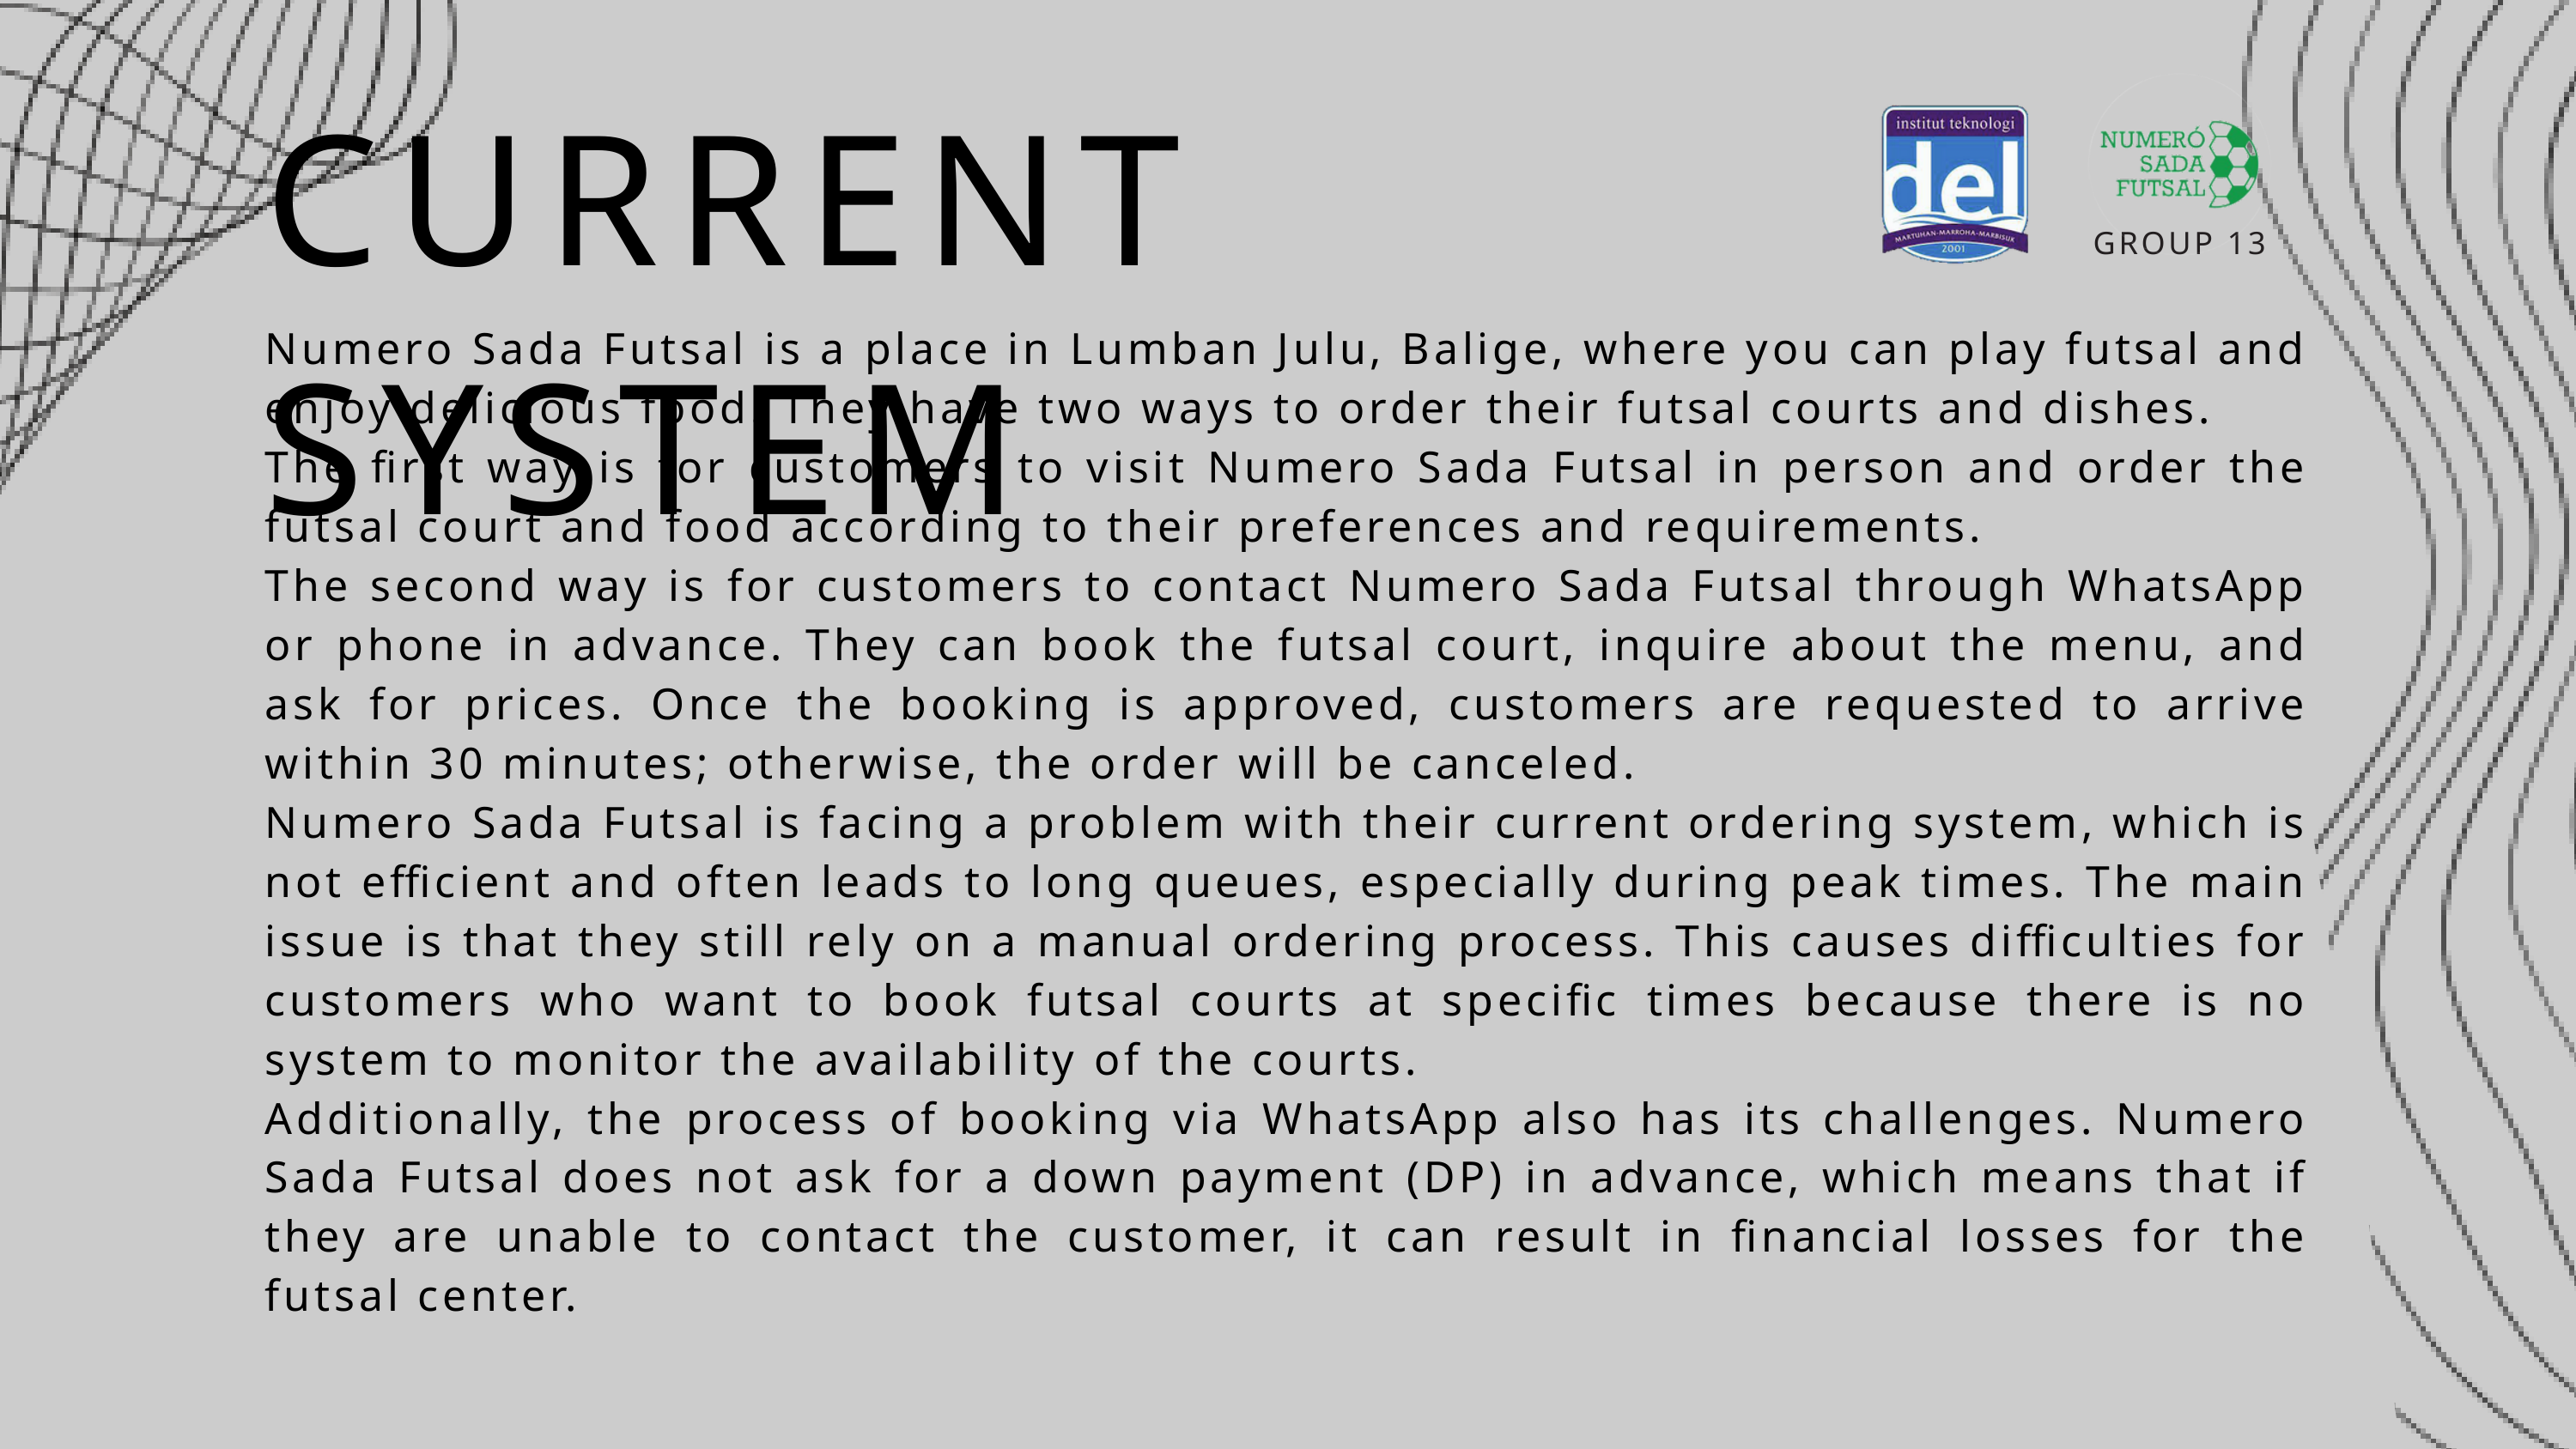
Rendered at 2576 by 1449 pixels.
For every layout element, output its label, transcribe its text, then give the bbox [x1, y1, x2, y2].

text_box [2194, 0, 2576, 1449]
text_box [1771, 1, 2138, 367]
text_box [0, 0, 917, 724]
text_box Numero Sada Futsal is a place in Lumban Julu, Balige, where you can play futsal and enjoy delicious food. They have two ways to order their futsal courts and dishes. The first way is for customers to visit Numero Sada Futsal in person and order the futsal court and food according to their preferences and requirements. The second way is for customers to contact Numero Sada Futsal through WhatsApp or phone in advance. They can book the futsal court, inquire about the menu, and ask for prices. Once the booking is approved, customers are requested to arrive within 30 minutes; otherwise, the order will be canceled. Numero Sada Futsal is facing a problem with their current ordering system, which is not efficient and often leads to long queues, especially during peak times. The main issue is that they still rely on a manual ordering process. This causes difficulties for customers who want to book futsal courts at specific times because there is no system to monitor the availability of the courts. Additionally, the process of booking via WhatsApp also has its challenges. Numero Sada Futsal does not ask for a down payment (DP) in advance, which means that if they are unable to contact the customer, it can result in financial losses for the futsal center. [264, 313, 2312, 1379]
text_box CURRENT SYSTEM [264, 52, 1771, 313]
text_box [2058, 61, 2312, 276]
